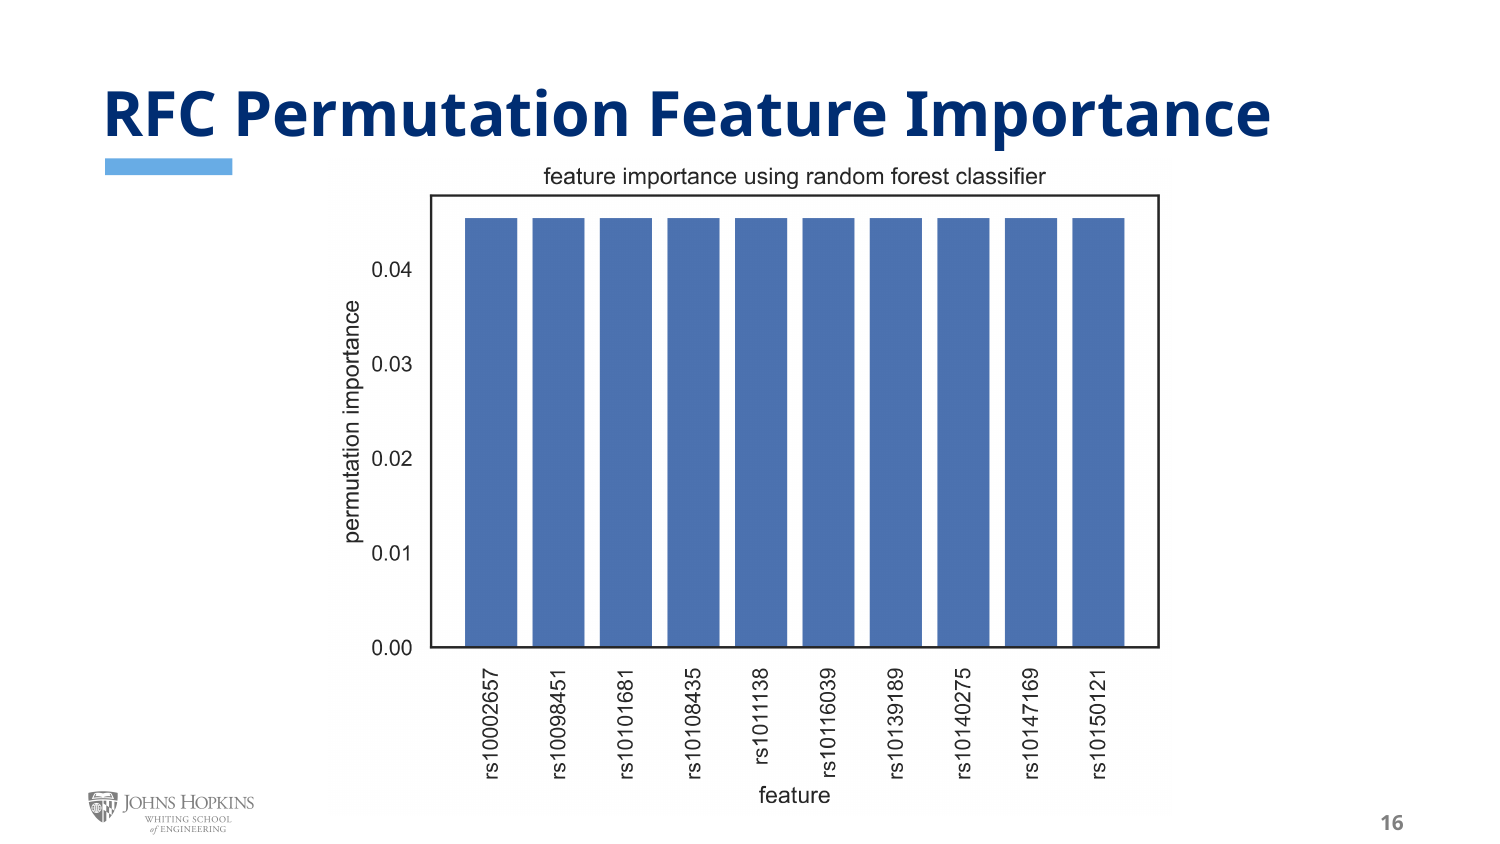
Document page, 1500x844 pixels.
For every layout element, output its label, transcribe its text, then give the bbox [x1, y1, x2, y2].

picture [327, 158, 1172, 817]
text_box RFC Permutation Feature Importance [87, 74, 1414, 158]
